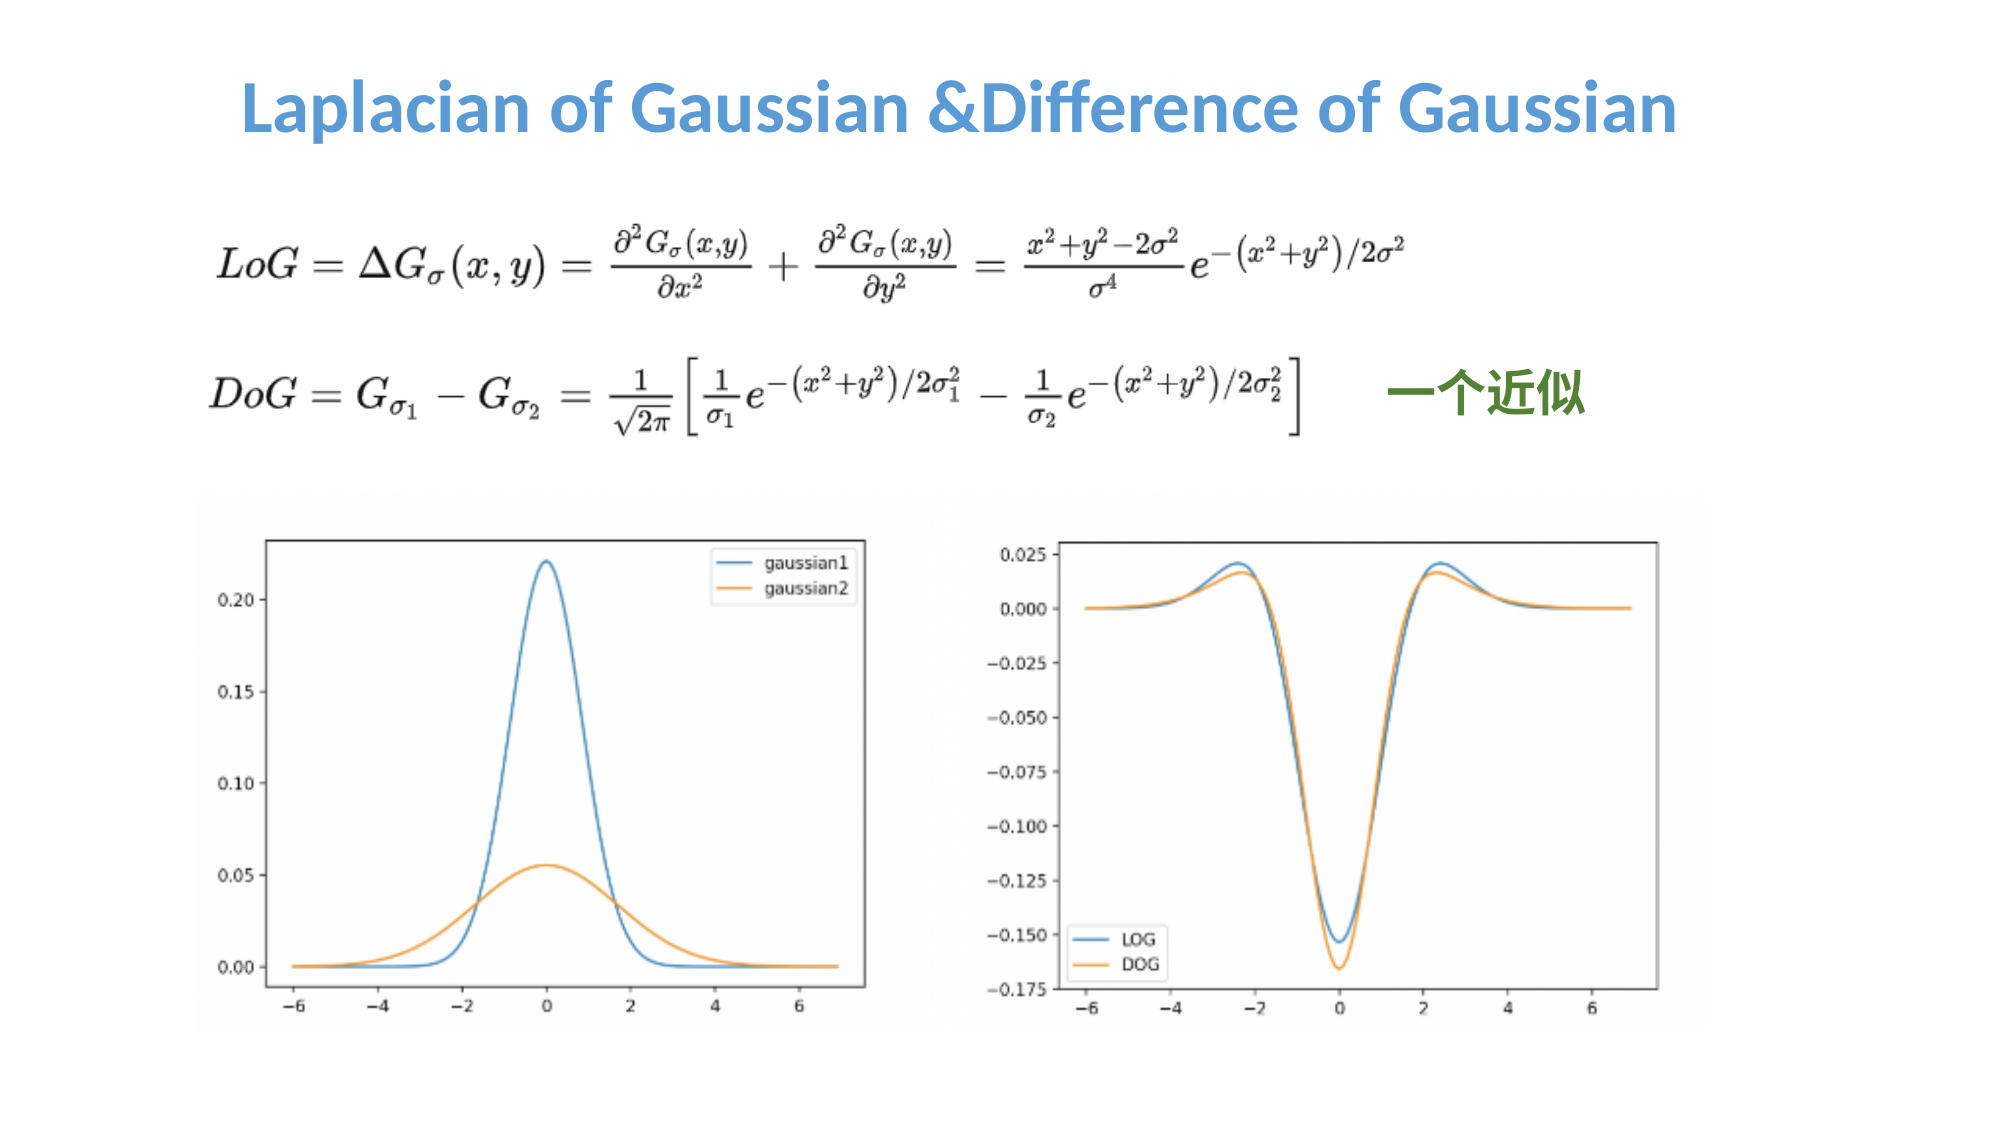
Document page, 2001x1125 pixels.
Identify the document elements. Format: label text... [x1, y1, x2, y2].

text_box Laplacian of Gaussian &Difference of Gaussian [136, 41, 1802, 173]
picture [206, 213, 1417, 308]
picture [195, 489, 1707, 1032]
text_box 一个近似 [1201, 347, 1773, 490]
picture [195, 347, 1311, 450]
